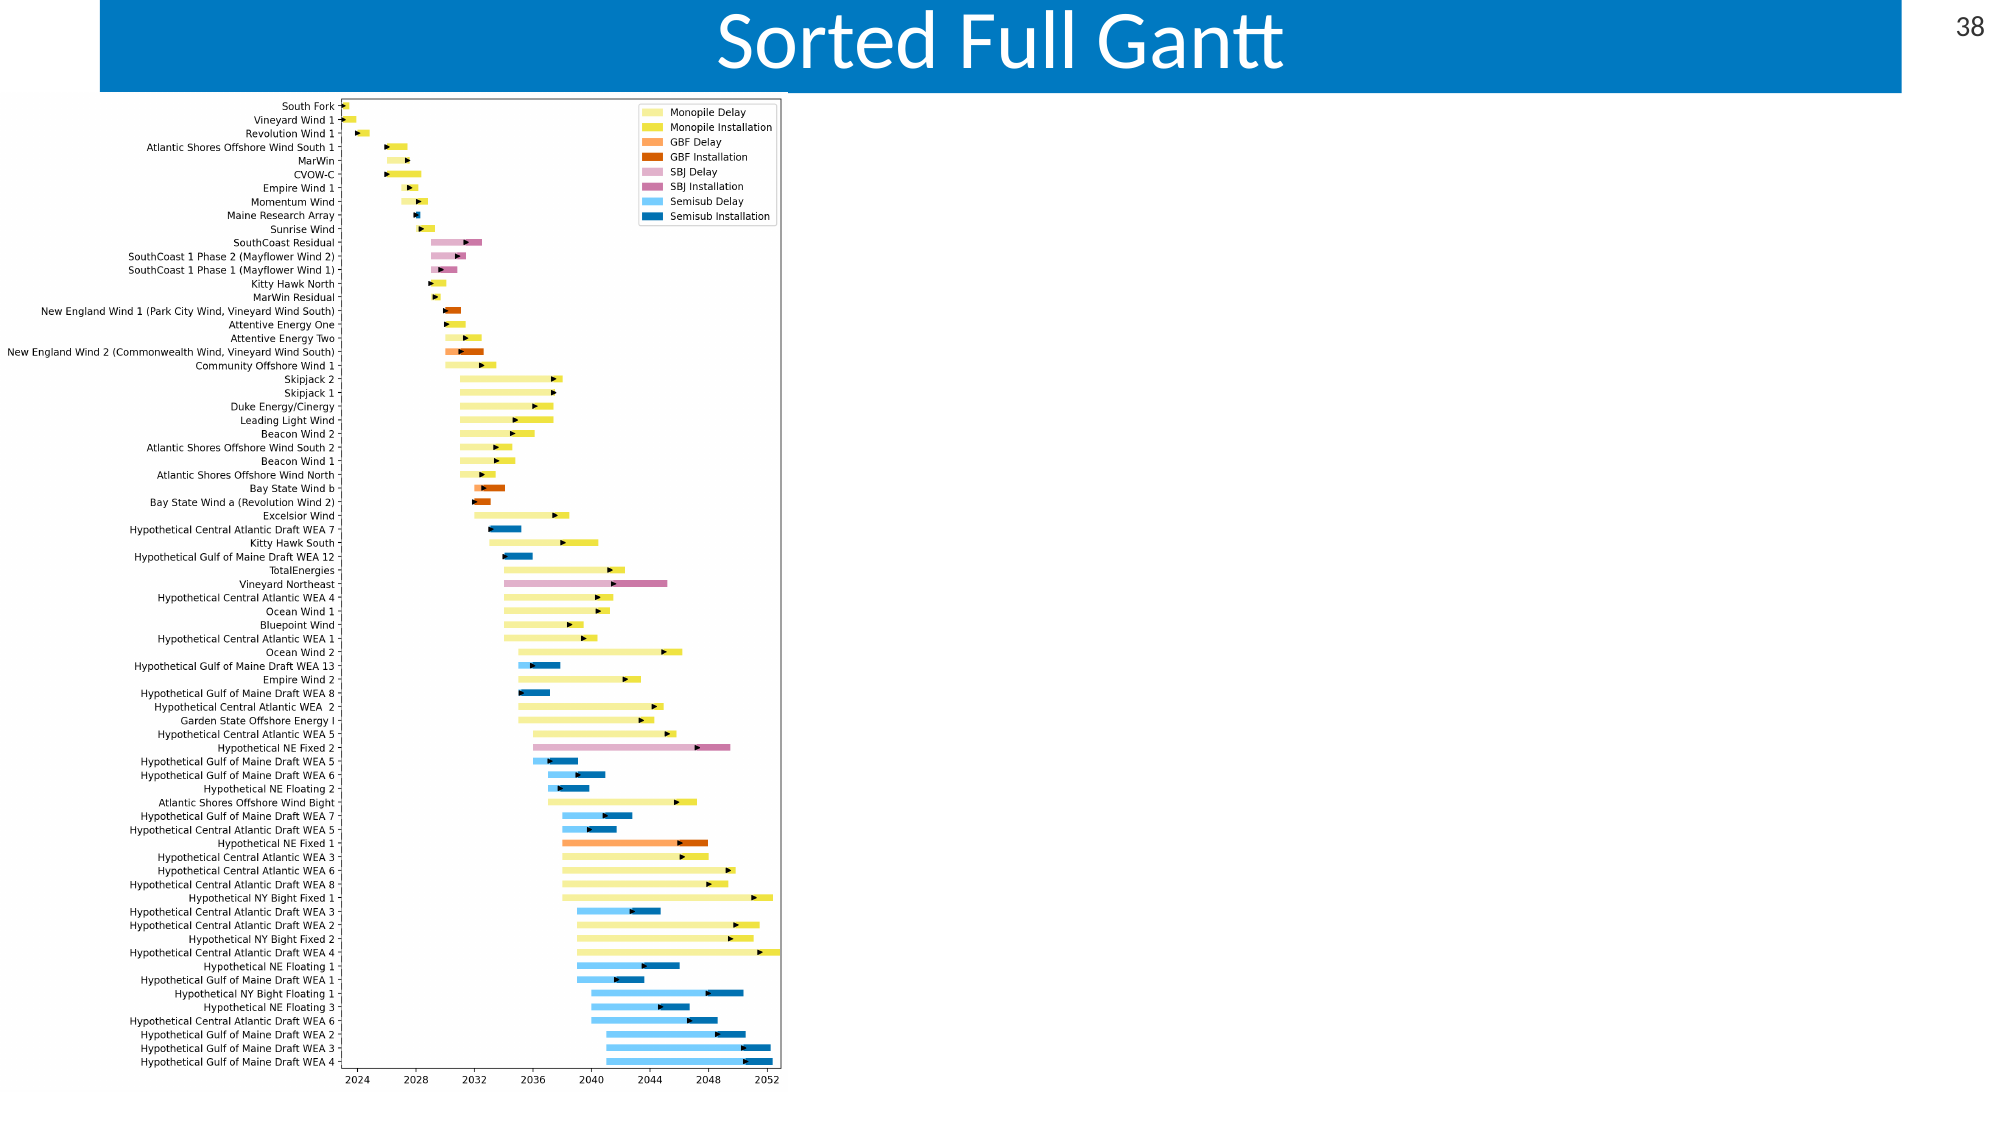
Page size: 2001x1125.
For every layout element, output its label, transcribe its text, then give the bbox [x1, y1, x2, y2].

picture [0, 92, 788, 1093]
title Sorted Full Gantt [99, 0, 1902, 94]
